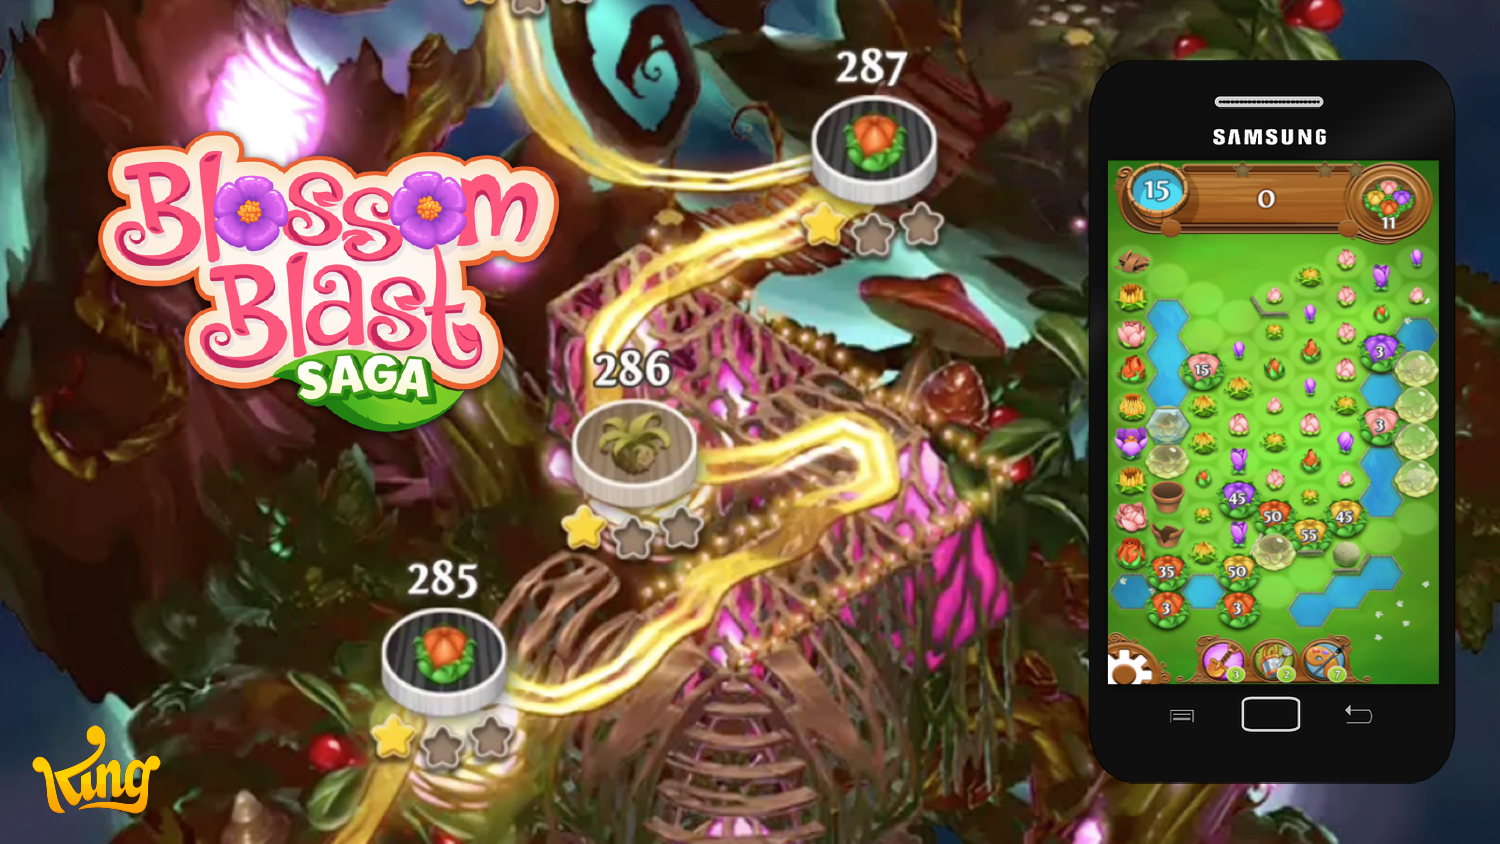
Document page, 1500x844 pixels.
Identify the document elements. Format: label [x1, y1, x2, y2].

text_box [1077, 60, 1468, 784]
picture [0, 0, 1500, 844]
